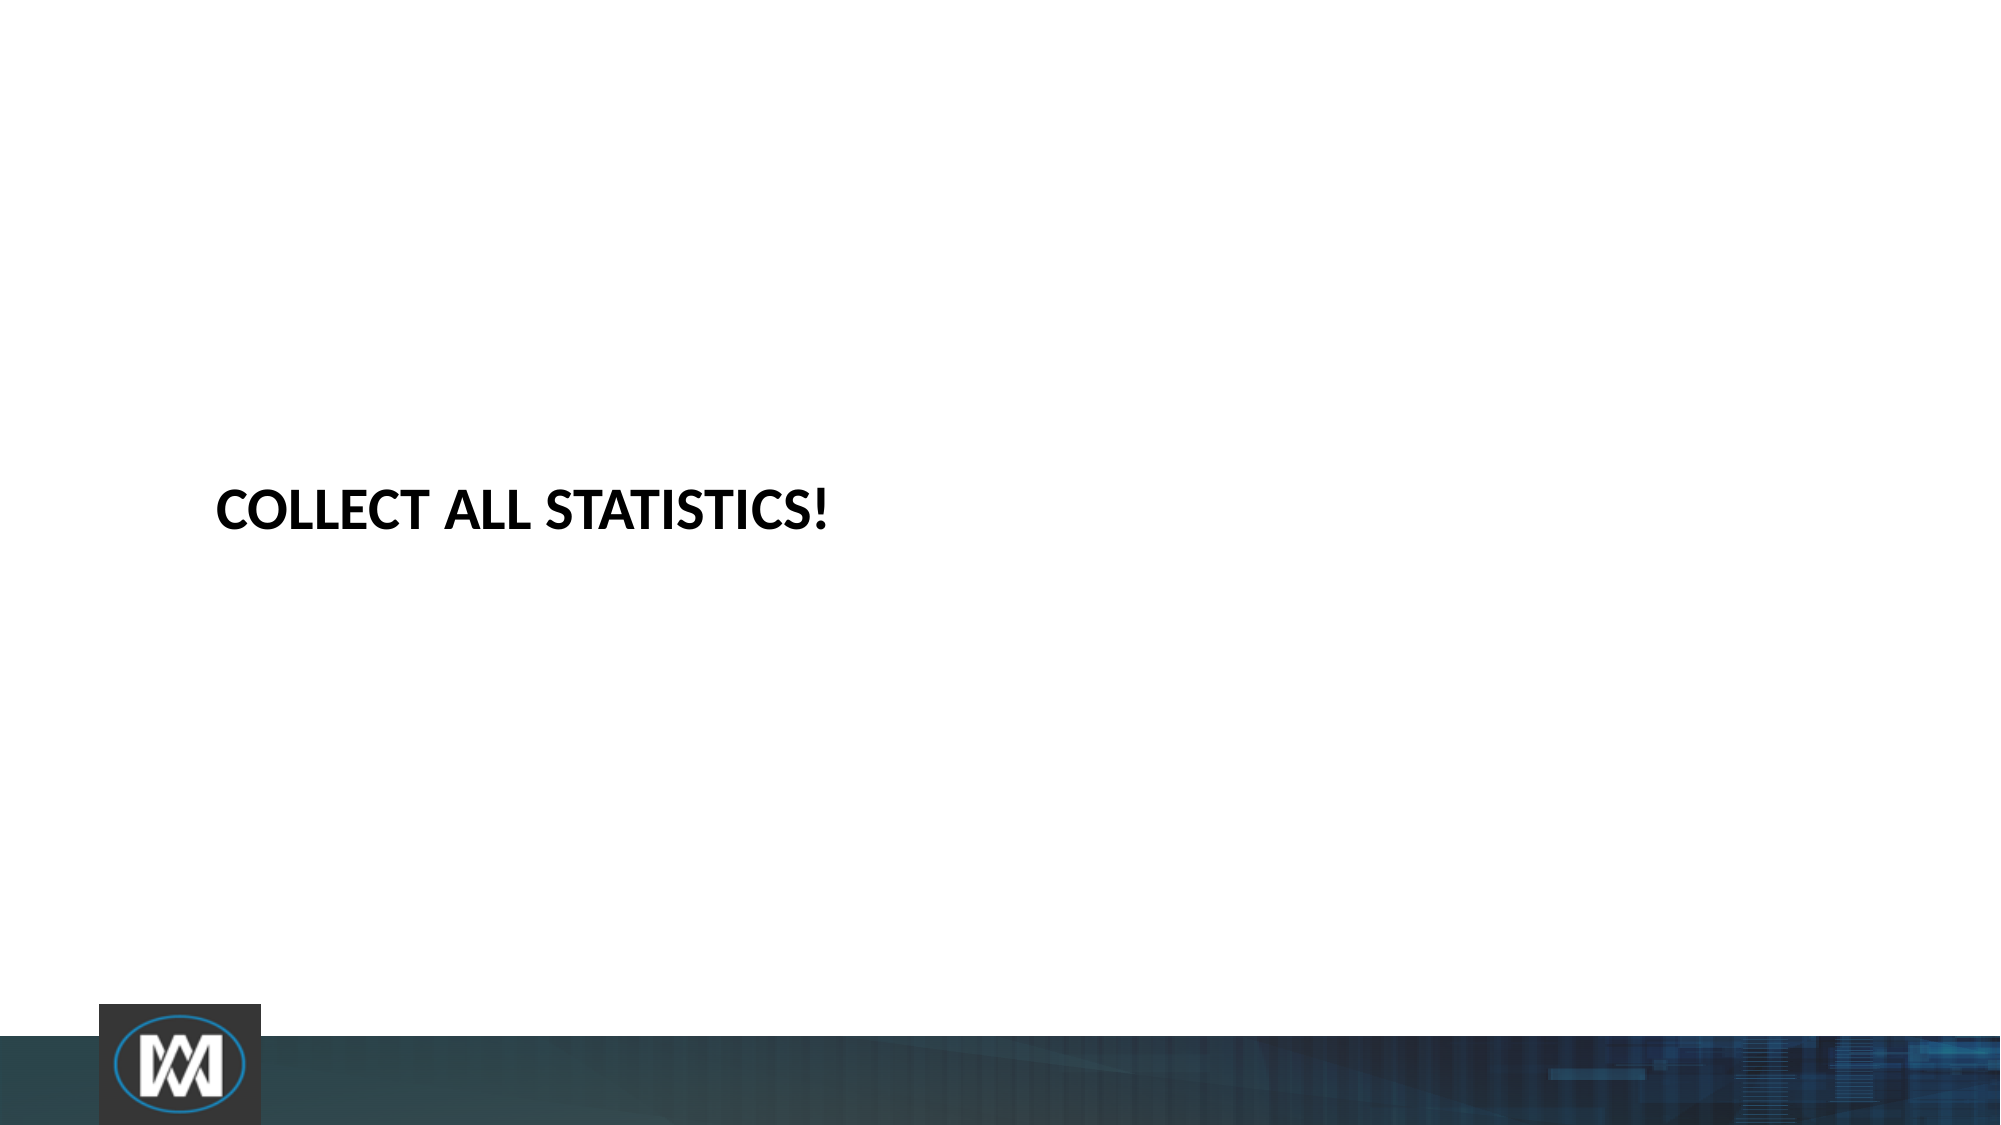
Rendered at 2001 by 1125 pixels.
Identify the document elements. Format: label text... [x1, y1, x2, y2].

title Collect all statistics! [201, 461, 1765, 691]
picture [0, 1004, 2000, 1125]
